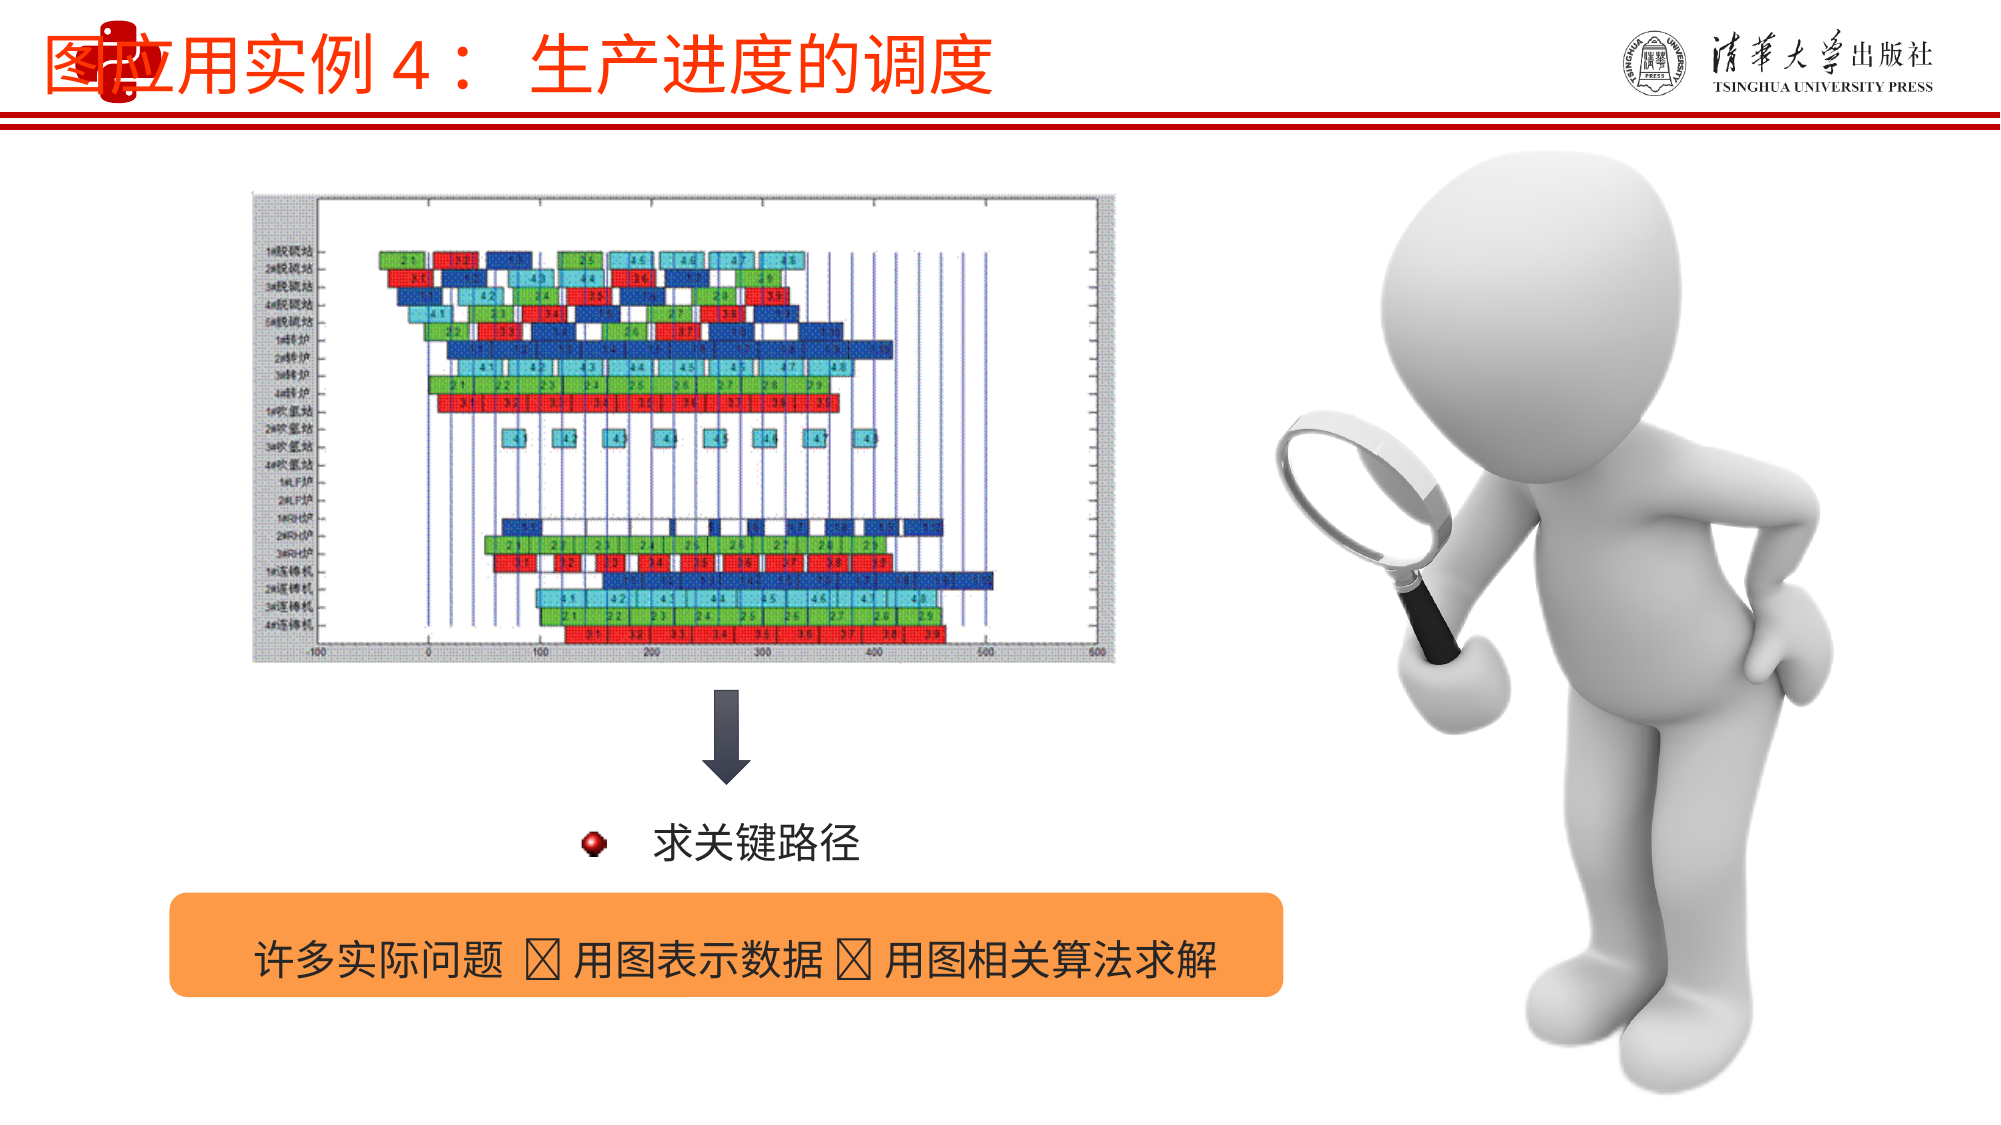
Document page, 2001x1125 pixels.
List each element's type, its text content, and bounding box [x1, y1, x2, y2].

picture [251, 59, 2000, 1125]
text_box 许多实际问题  用图表示数据  用图相关算法求解 [238, 925, 1025, 991]
text_box [168, 891, 1025, 998]
text_box 图应用实例4： 生产进度的调度 [27, 15, 1030, 110]
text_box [562, 690, 938, 875]
